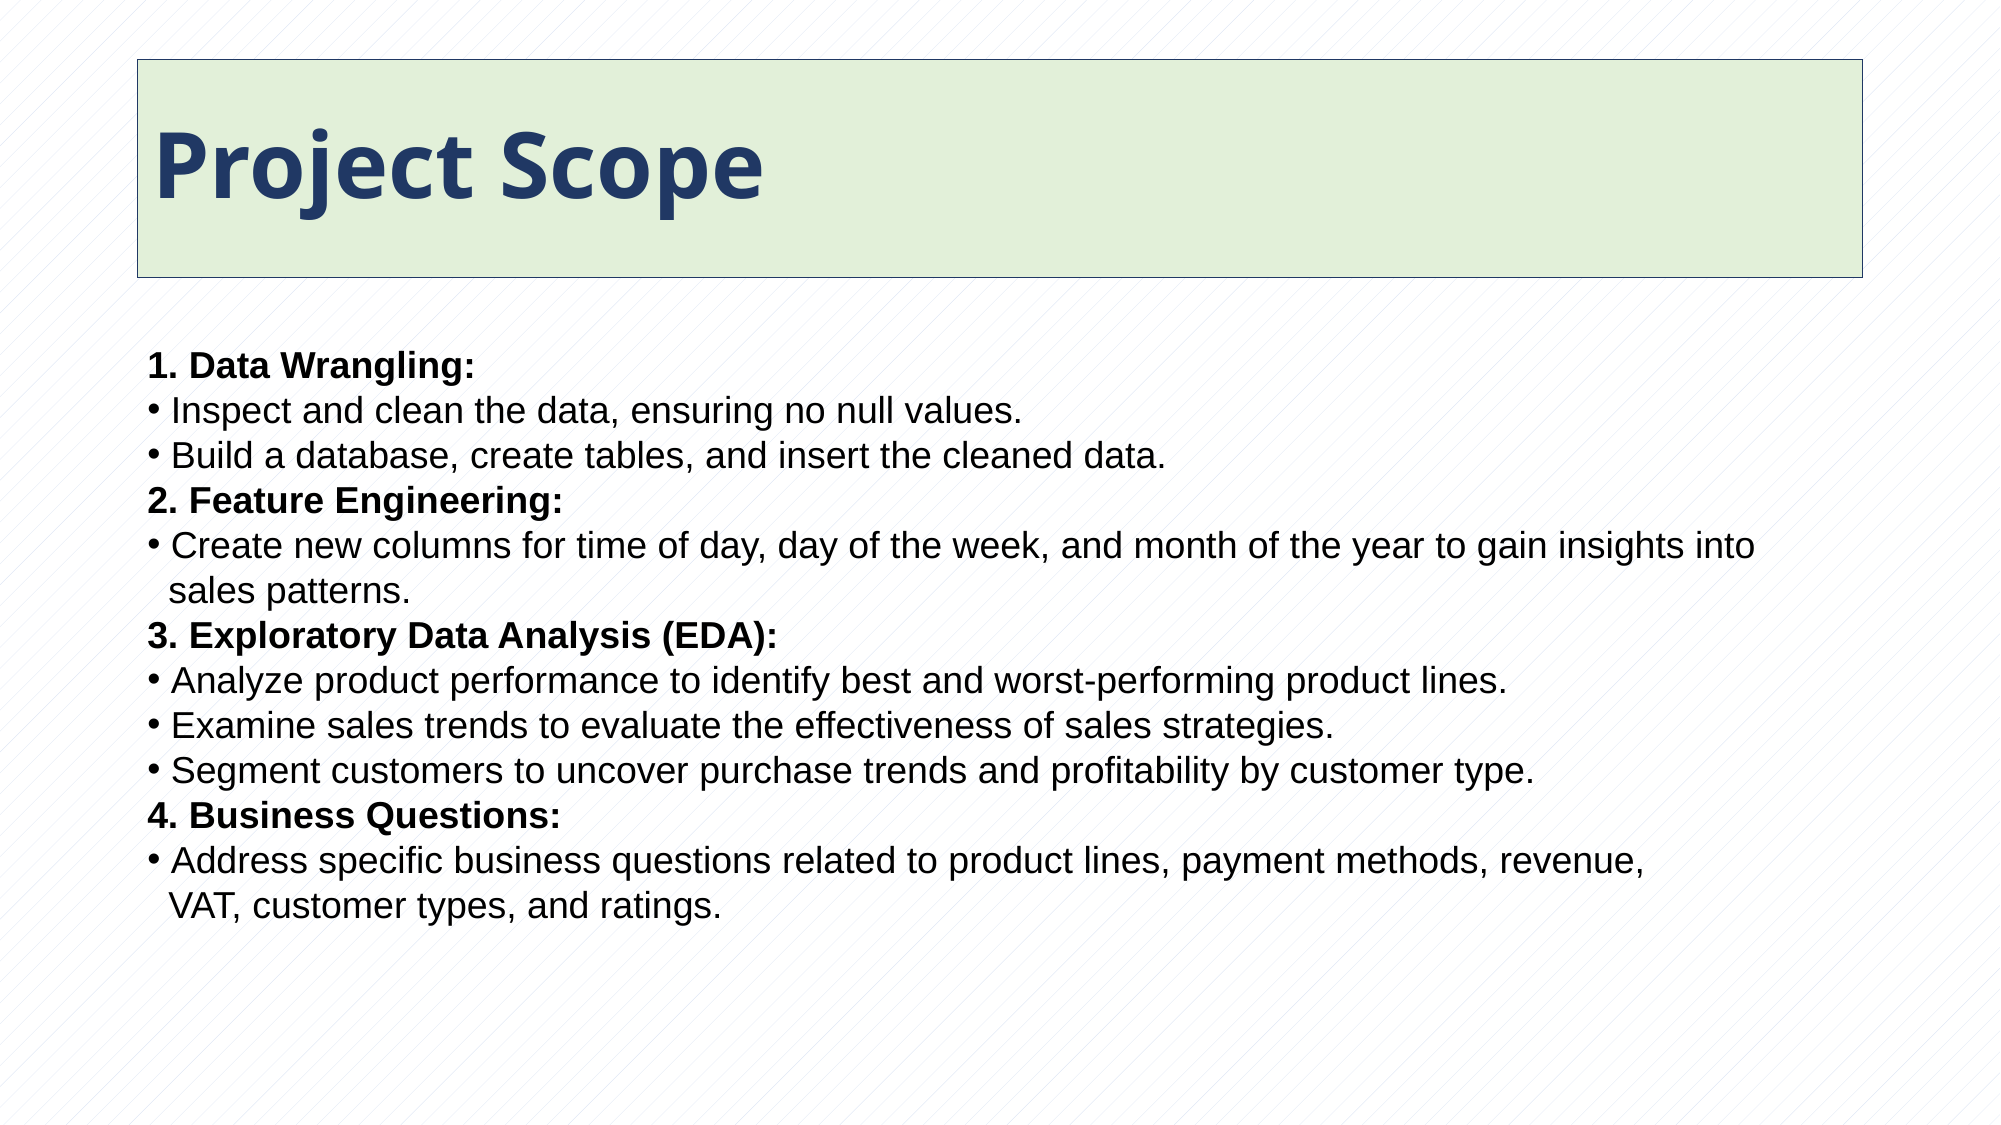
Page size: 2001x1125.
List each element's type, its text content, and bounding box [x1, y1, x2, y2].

title Project Scope [137, 59, 1863, 278]
list 1. Data Wrangling: Inspect and clean the data, ensuring no null values. Build a database, create tables, and insert the cleaned data. 2. Feature Engineering: Create new columns for time of day, day of the week, and month of the year to gain insights into sales patterns. 3. Exploratory Data Analysis (EDA): Analyze product performance to identify best and worst-performing product lines. Examine sales trends to evaluate the effectiveness of sales strategies. Segment customers to uncover purchase trends and profitability by customer type. 4. Business Questions: Address specific business questions related to product lines, payment methods, revenue, VAT, customer types, and ratings. [132, 329, 1799, 983]
